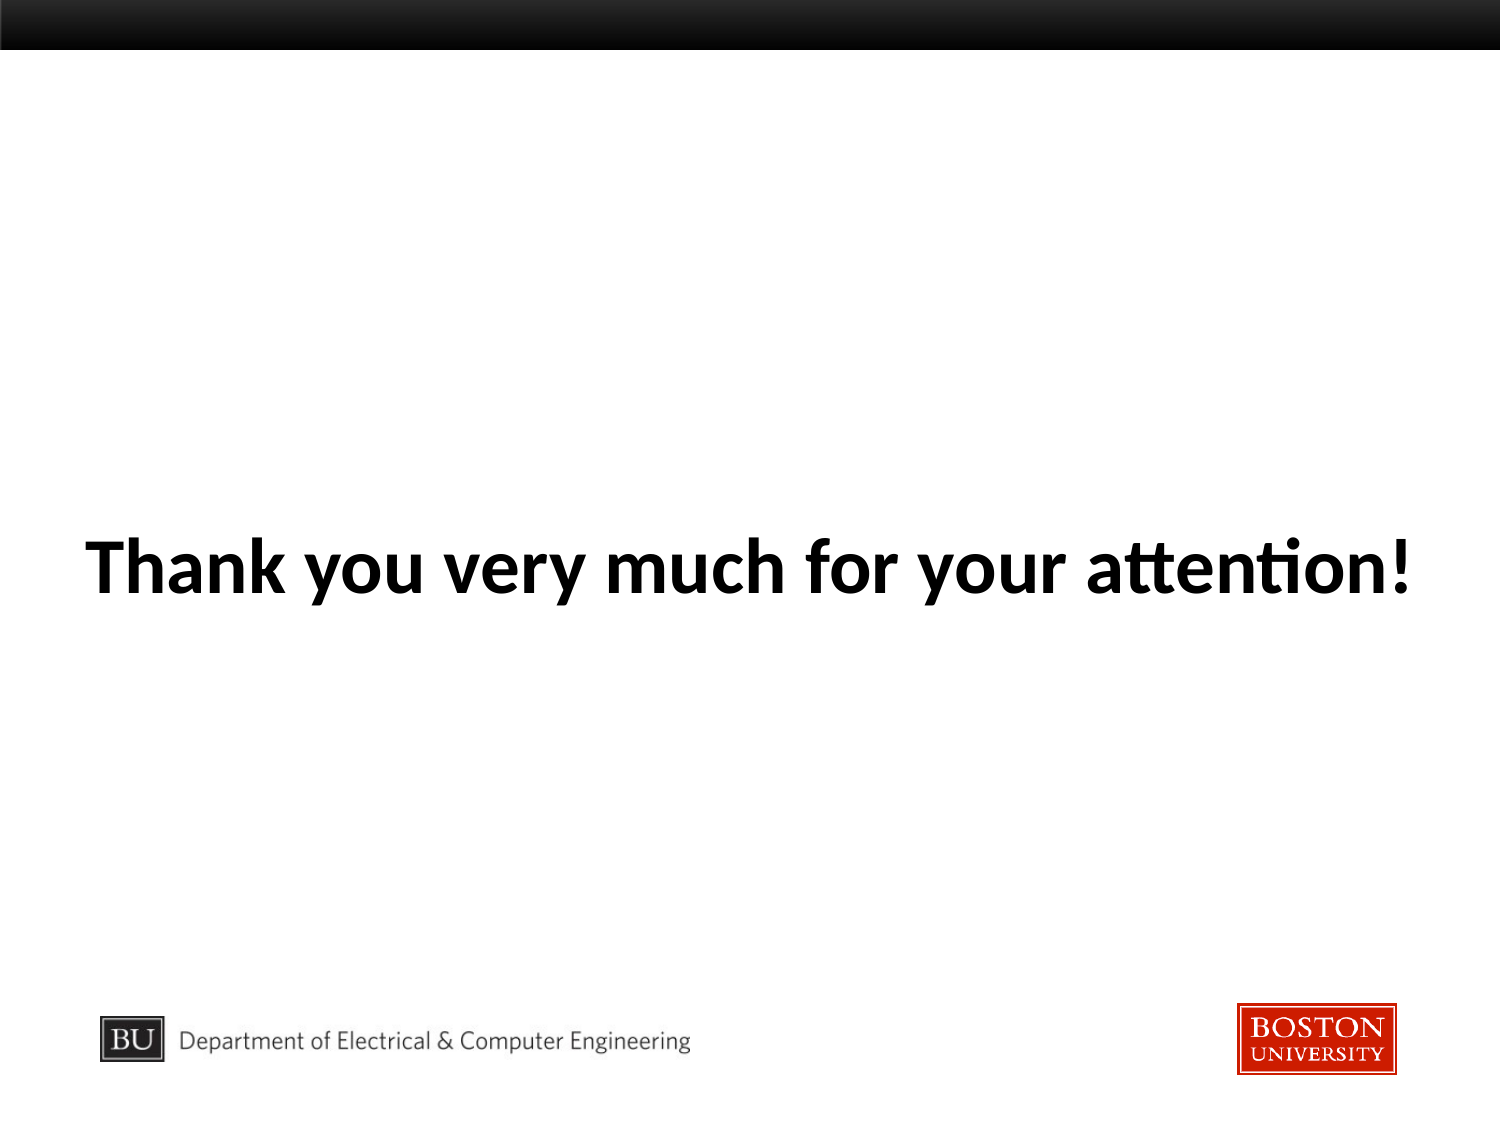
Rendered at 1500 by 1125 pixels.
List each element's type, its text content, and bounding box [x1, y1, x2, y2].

text_box Thank you very much for your attention! [70, 506, 1430, 617]
picture [0, 0, 1500, 50]
picture [100, 1016, 690, 1062]
picture [1237, 1003, 1397, 1075]
